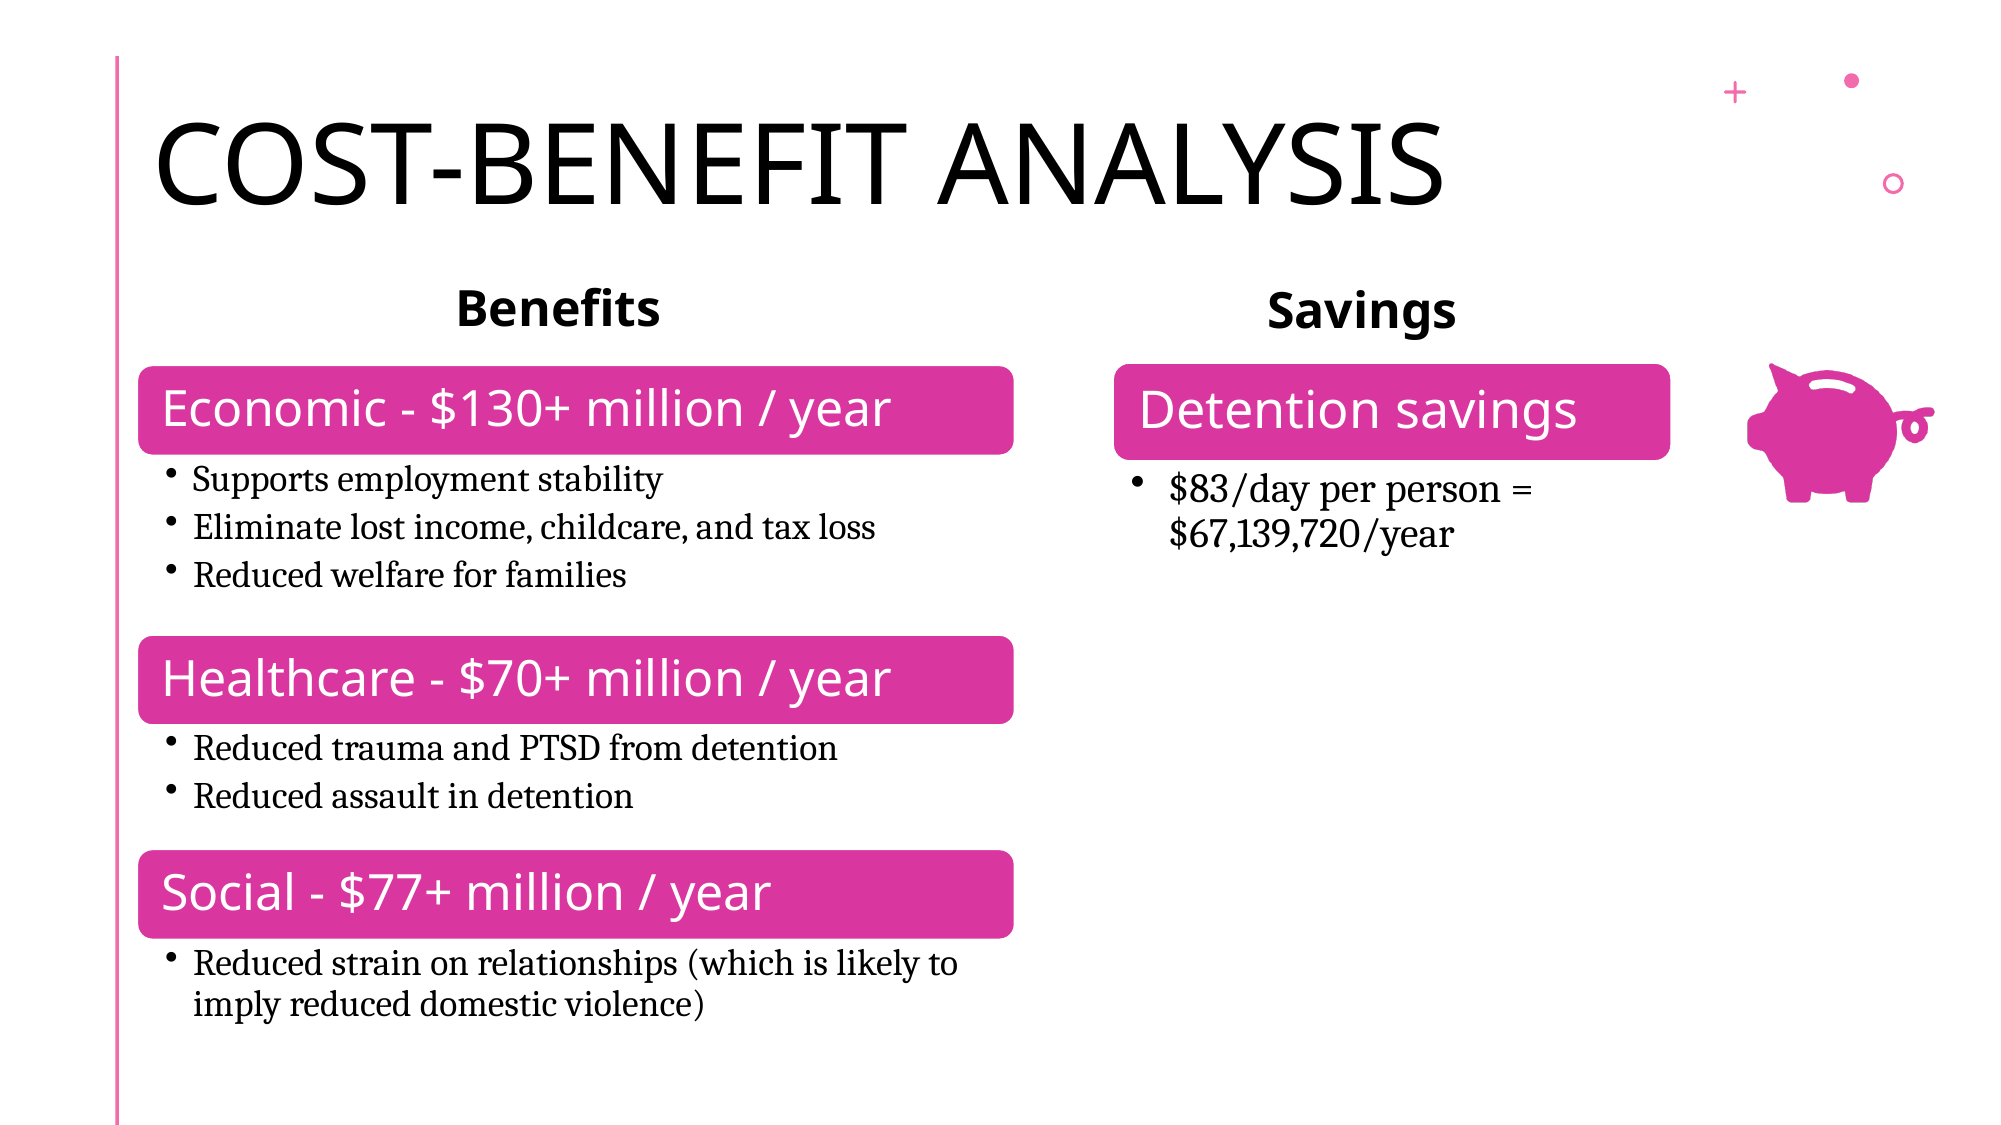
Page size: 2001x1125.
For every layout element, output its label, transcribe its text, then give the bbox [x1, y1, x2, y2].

list Savings [1116, 277, 1609, 361]
title Cost-Benefit Analysis [137, 59, 1863, 278]
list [137, 363, 1015, 1112]
list Benefits [137, 275, 981, 362]
picture [1732, 326, 1943, 538]
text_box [1112, 361, 1672, 563]
